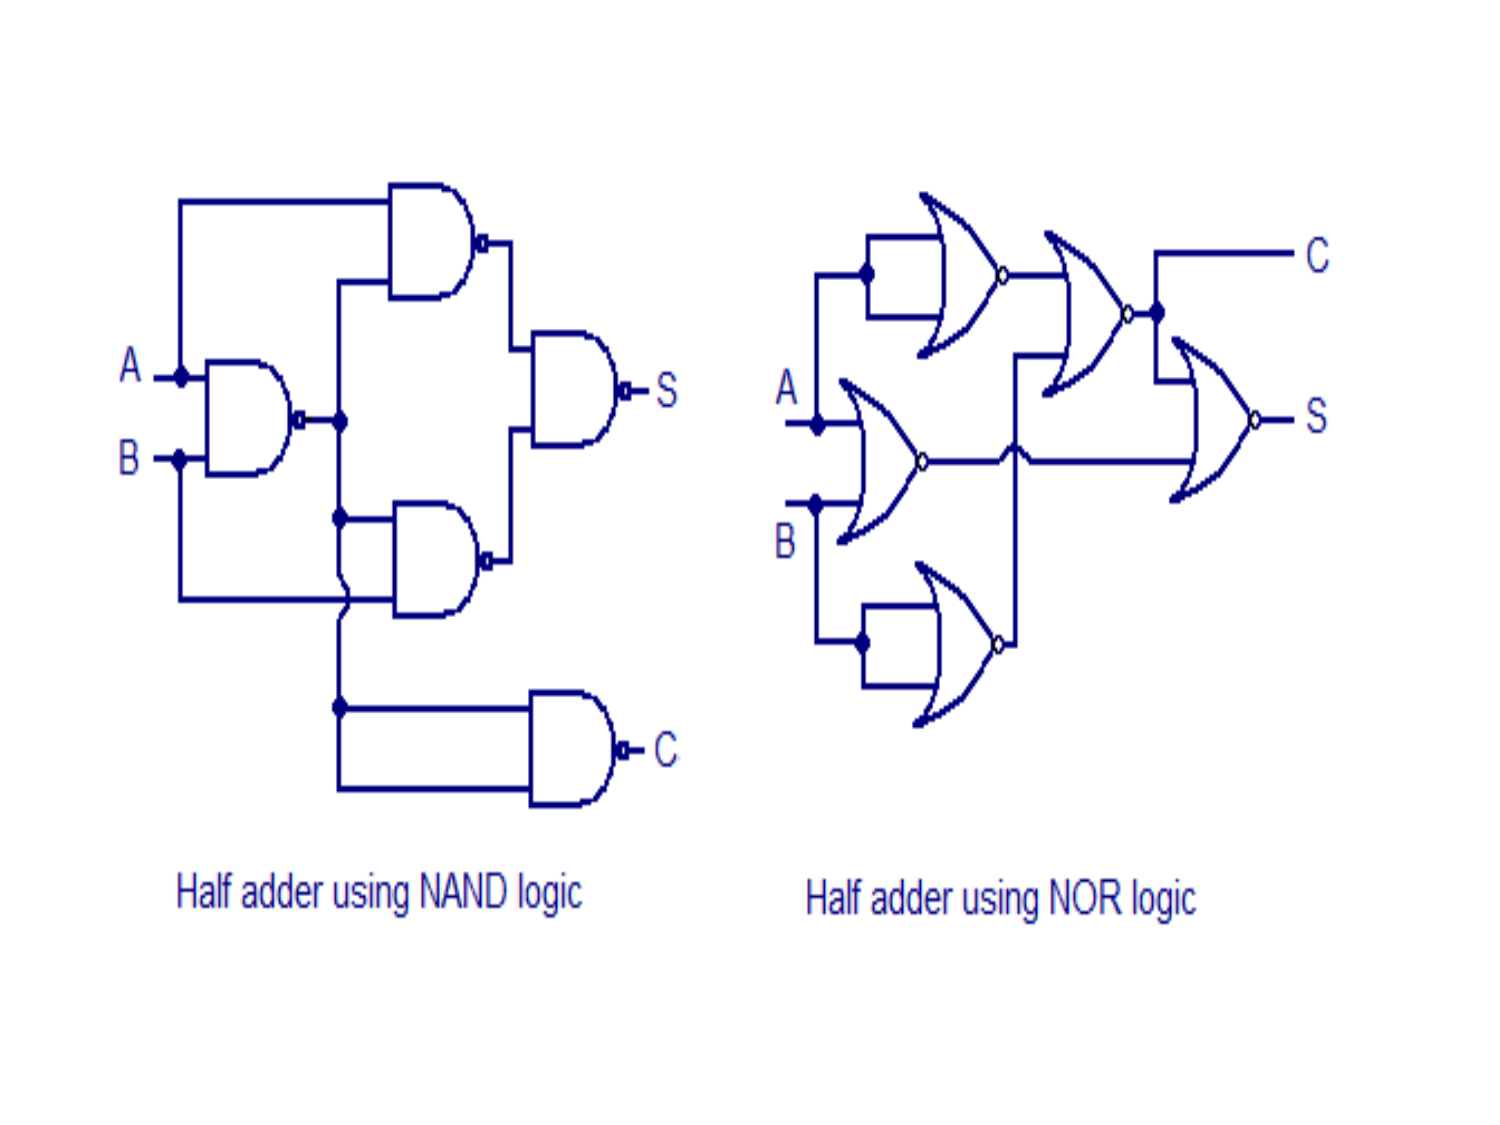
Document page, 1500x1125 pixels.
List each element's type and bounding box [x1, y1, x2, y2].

list [76, 113, 1353, 941]
